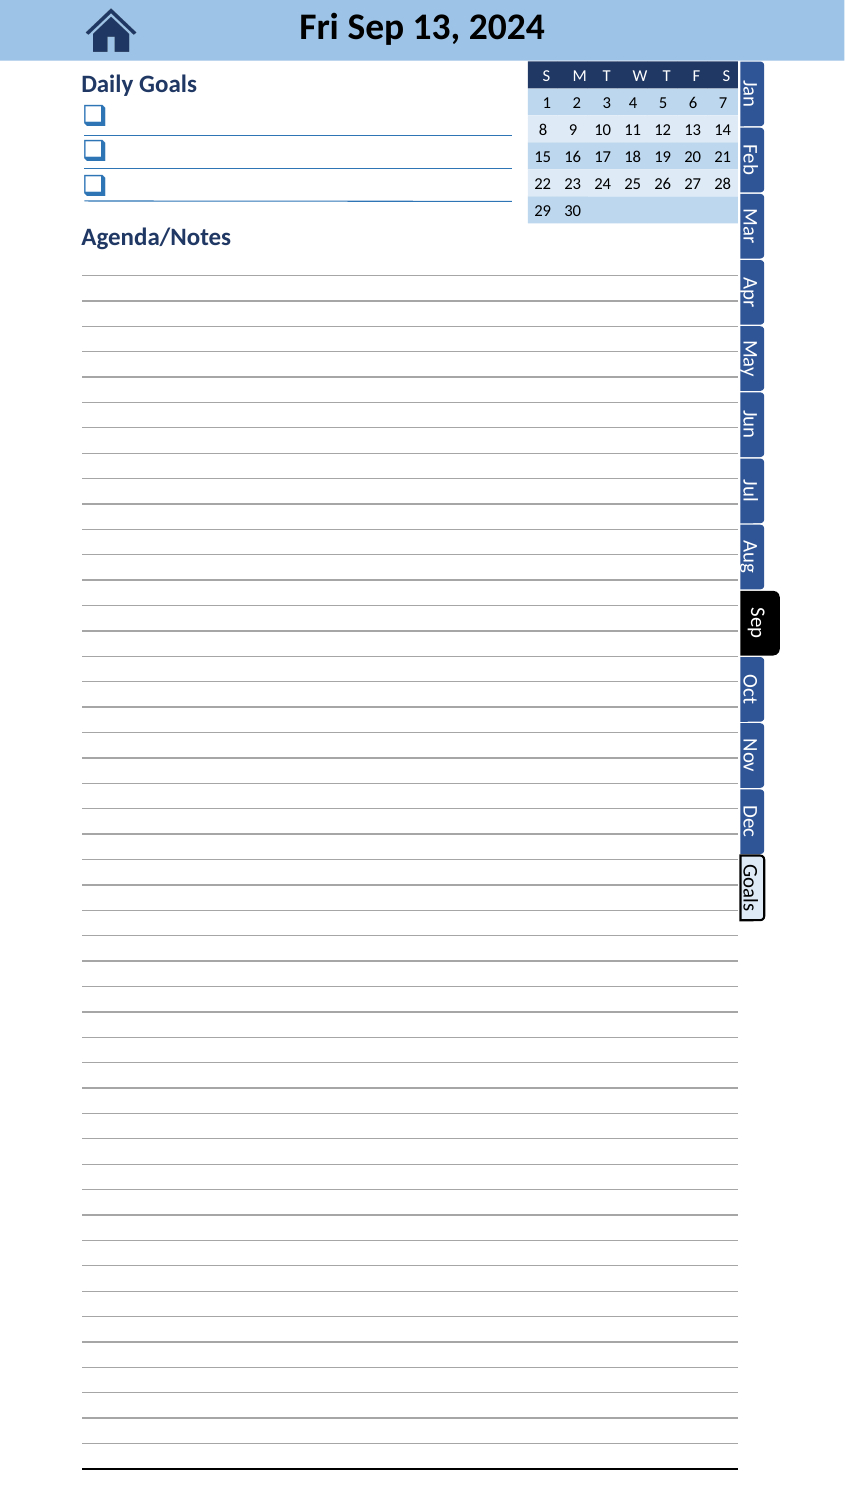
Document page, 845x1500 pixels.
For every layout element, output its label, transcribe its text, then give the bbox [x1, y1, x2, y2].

list Fri Sep 13, 2024 [190, 0, 655, 61]
picture [82, 1, 140, 59]
